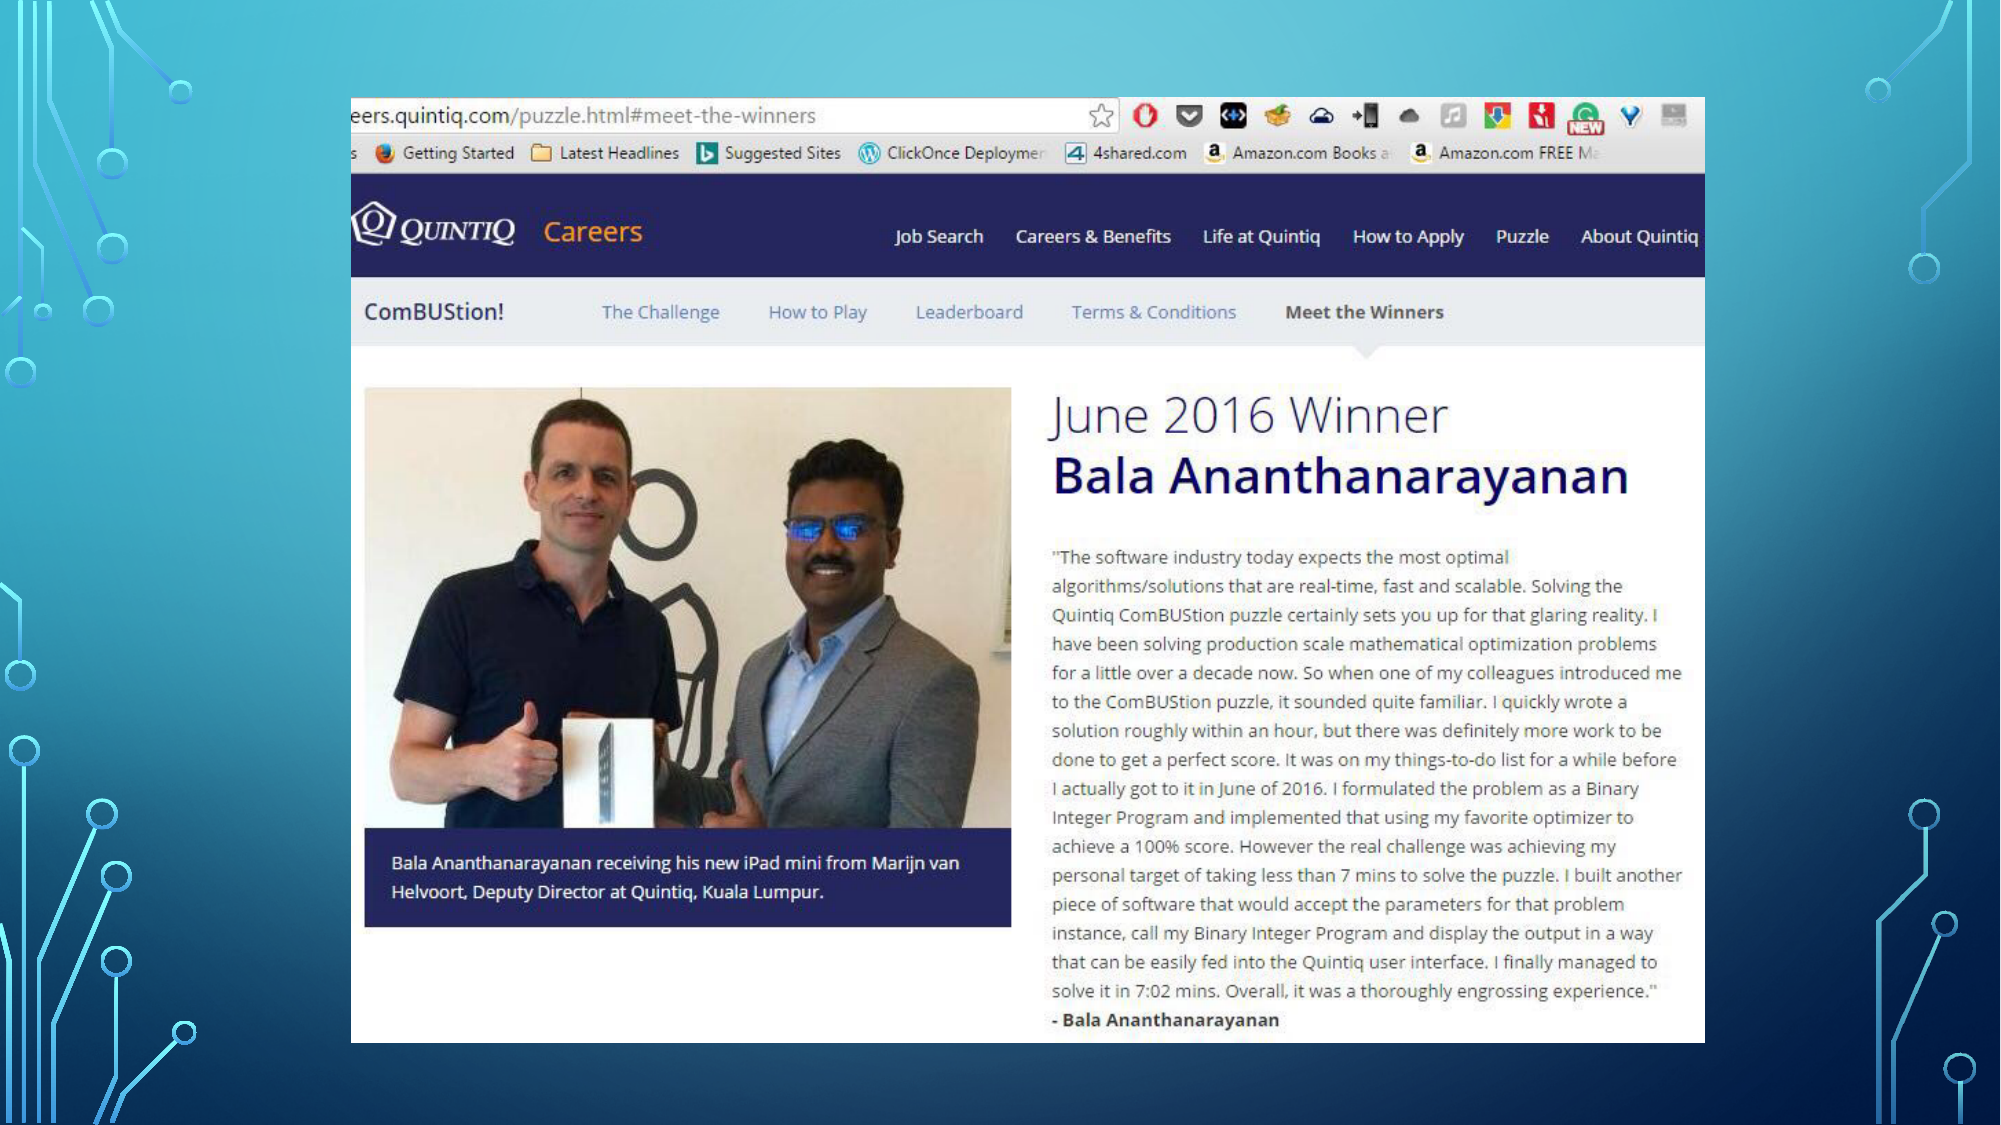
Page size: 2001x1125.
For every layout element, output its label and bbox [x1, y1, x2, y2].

picture [351, 97, 1705, 1043]
